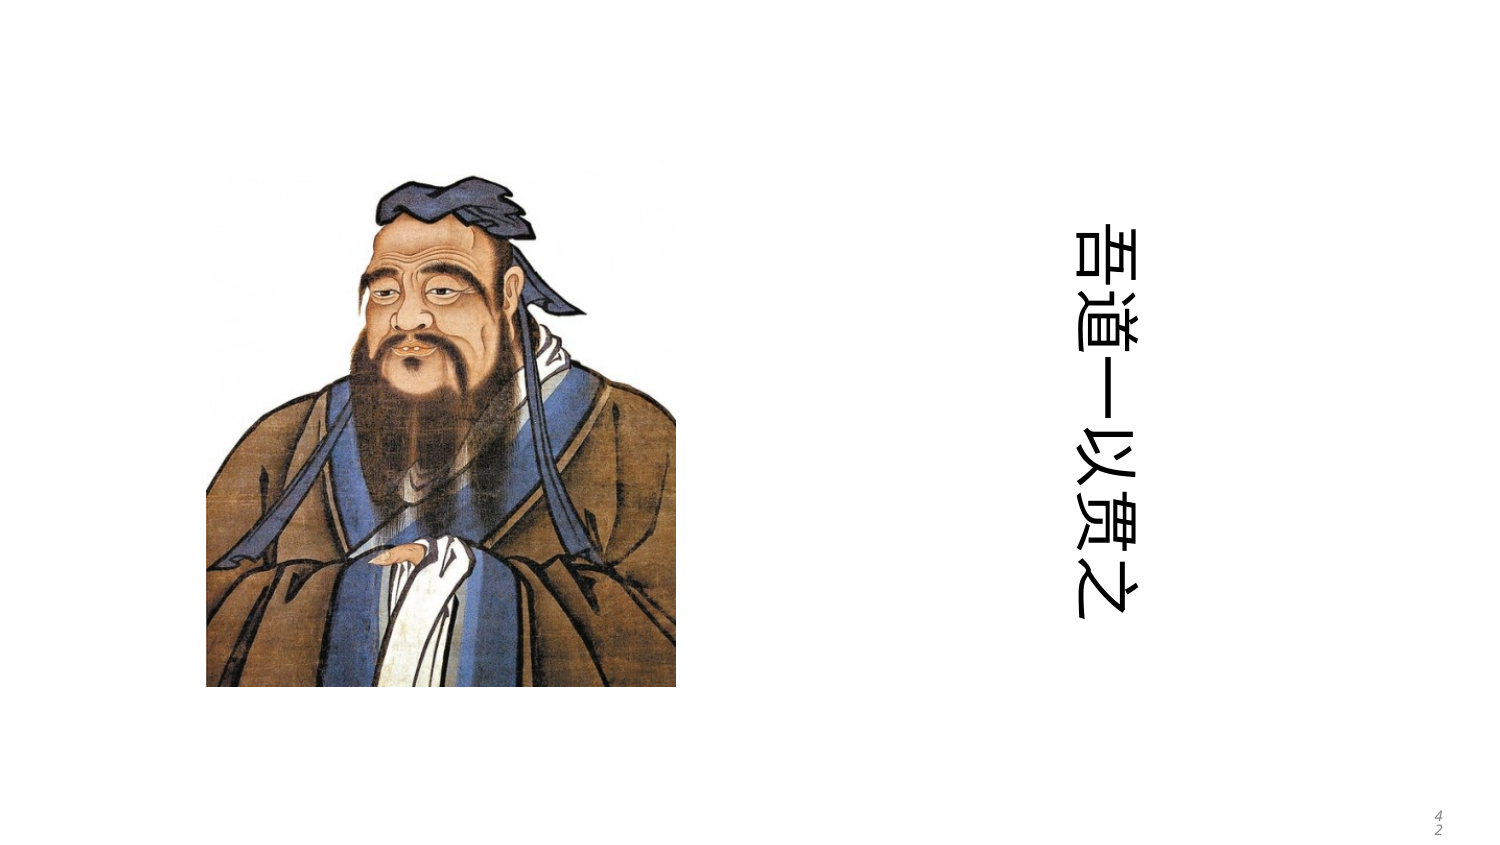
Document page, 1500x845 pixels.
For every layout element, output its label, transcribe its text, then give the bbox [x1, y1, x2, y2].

text_box 吾道一以贯之 [1045, 206, 1157, 638]
picture [206, 157, 676, 688]
slide_number 42 [1425, 801, 1457, 827]
